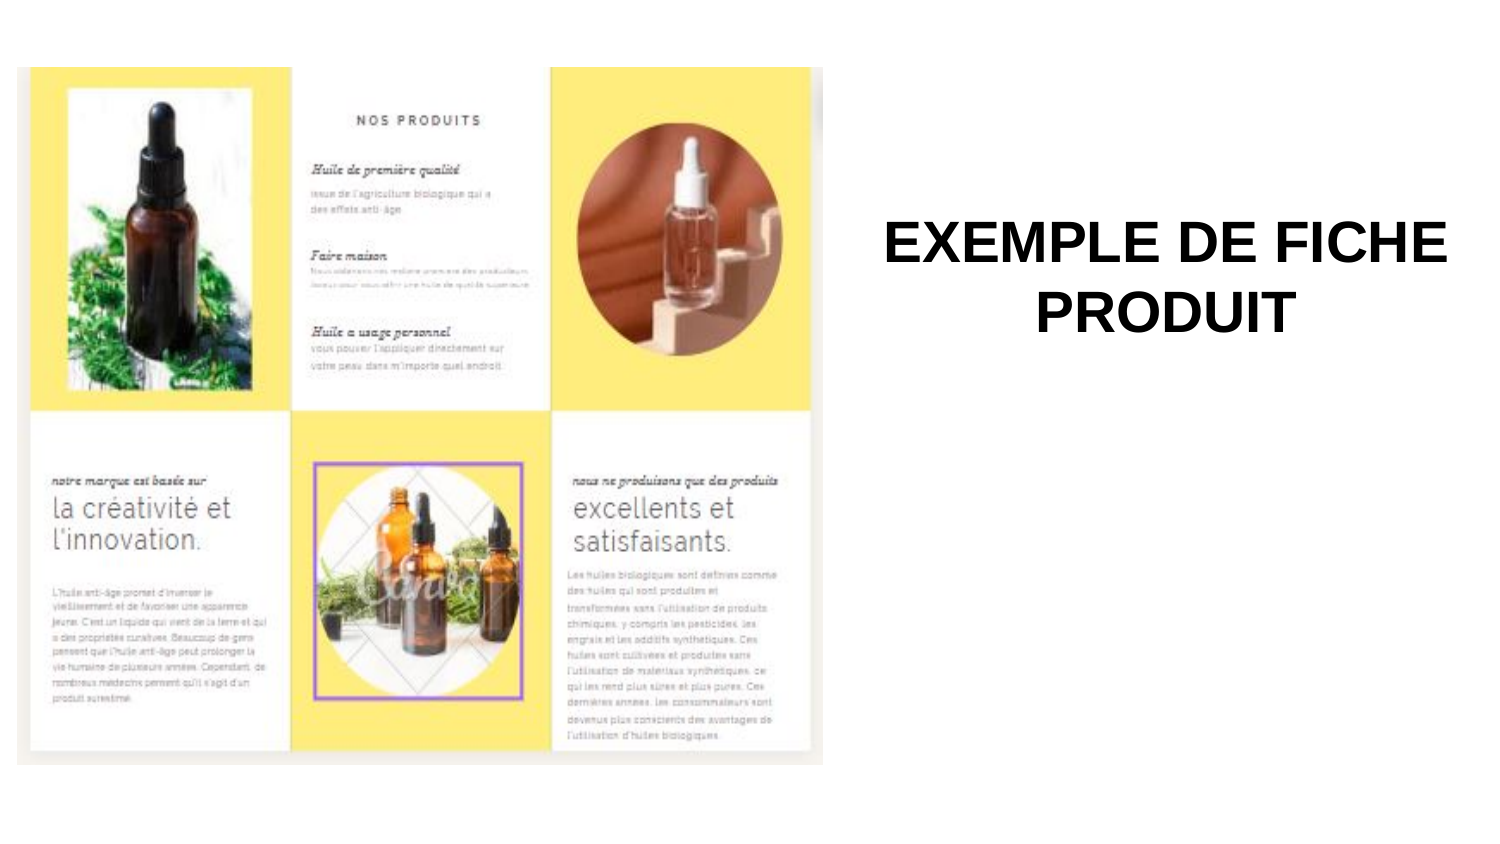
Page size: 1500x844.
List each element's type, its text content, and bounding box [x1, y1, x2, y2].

text_box EXEMPLE DE FICHE PRODUIT [835, 102, 1497, 446]
picture [17, 67, 823, 765]
